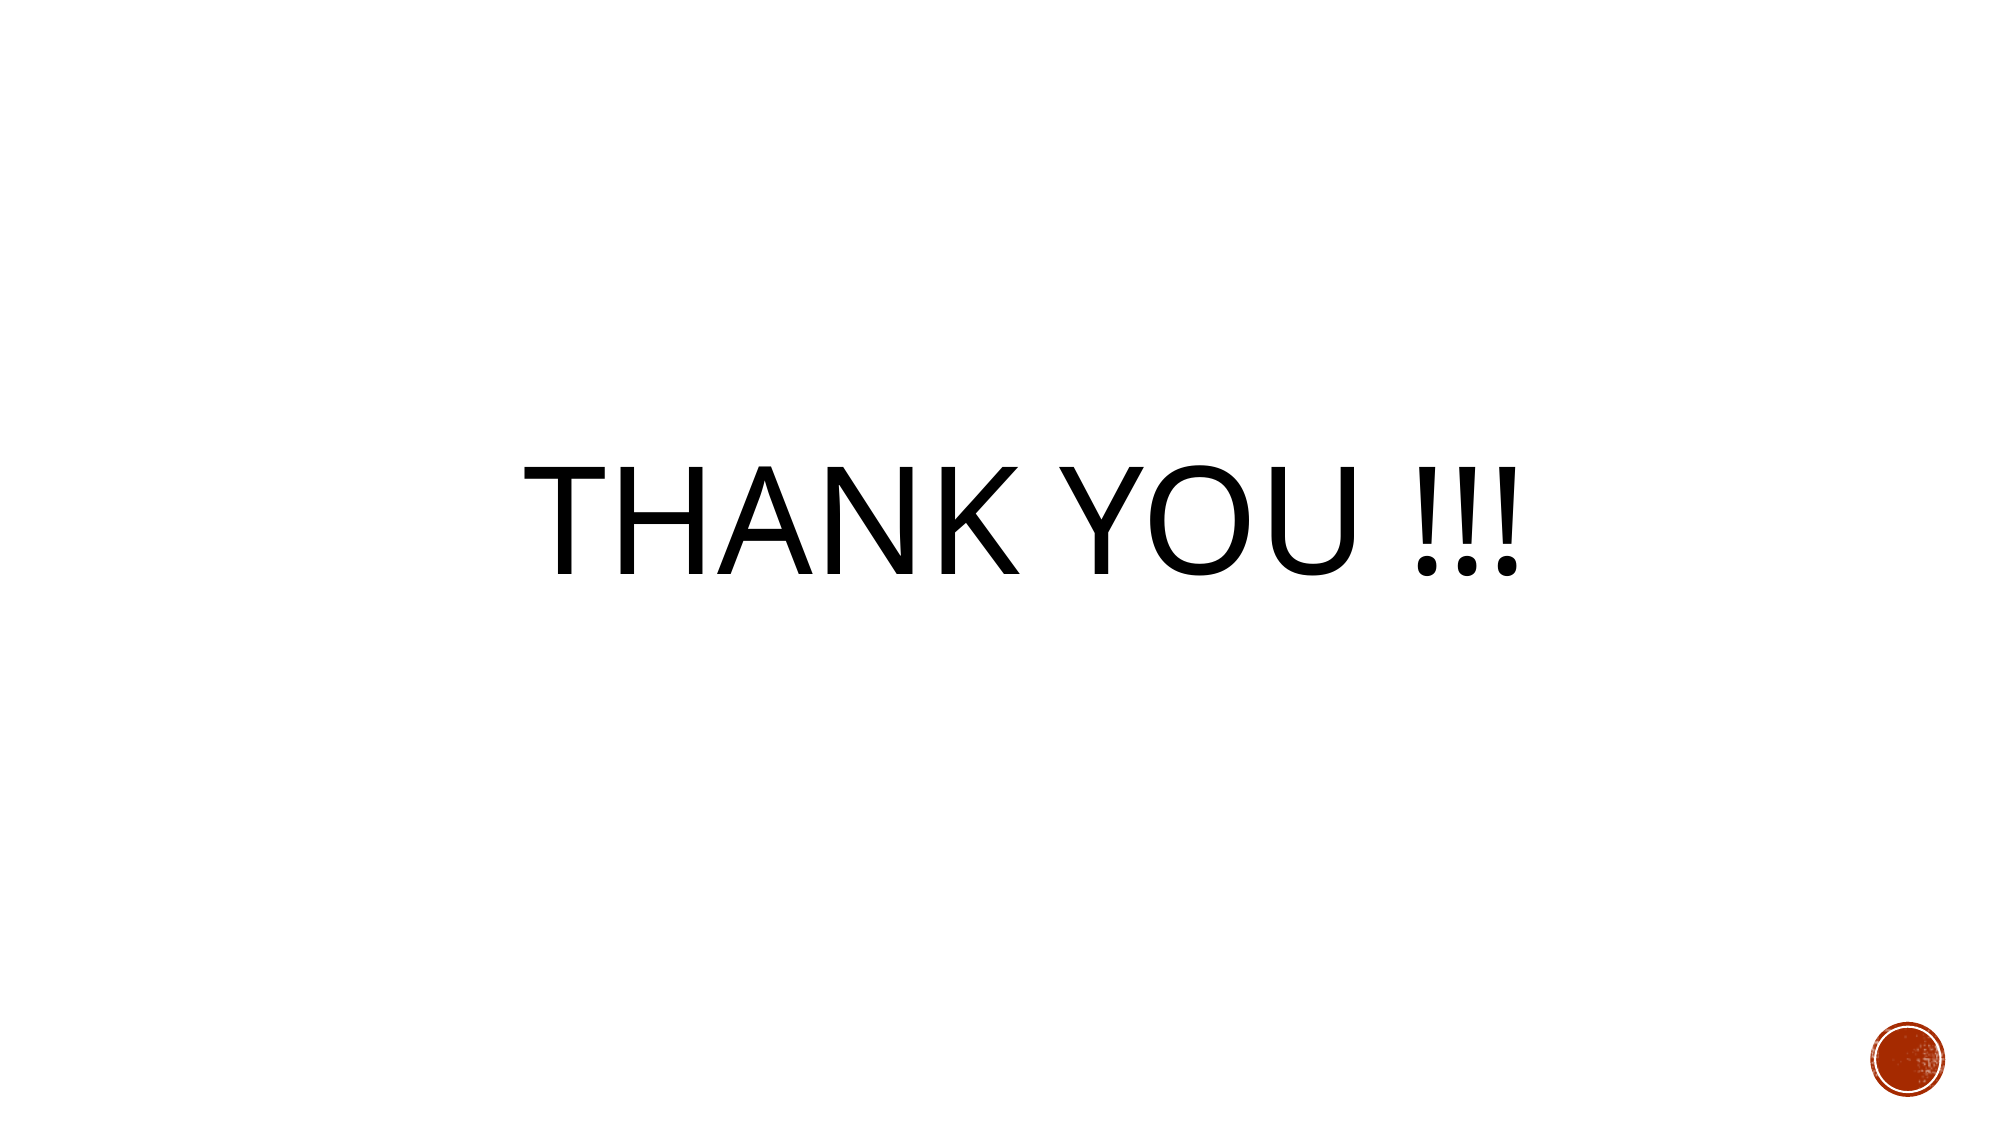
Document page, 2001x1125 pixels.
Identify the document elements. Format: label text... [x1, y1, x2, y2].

title Thank you !!! [508, 393, 2000, 658]
